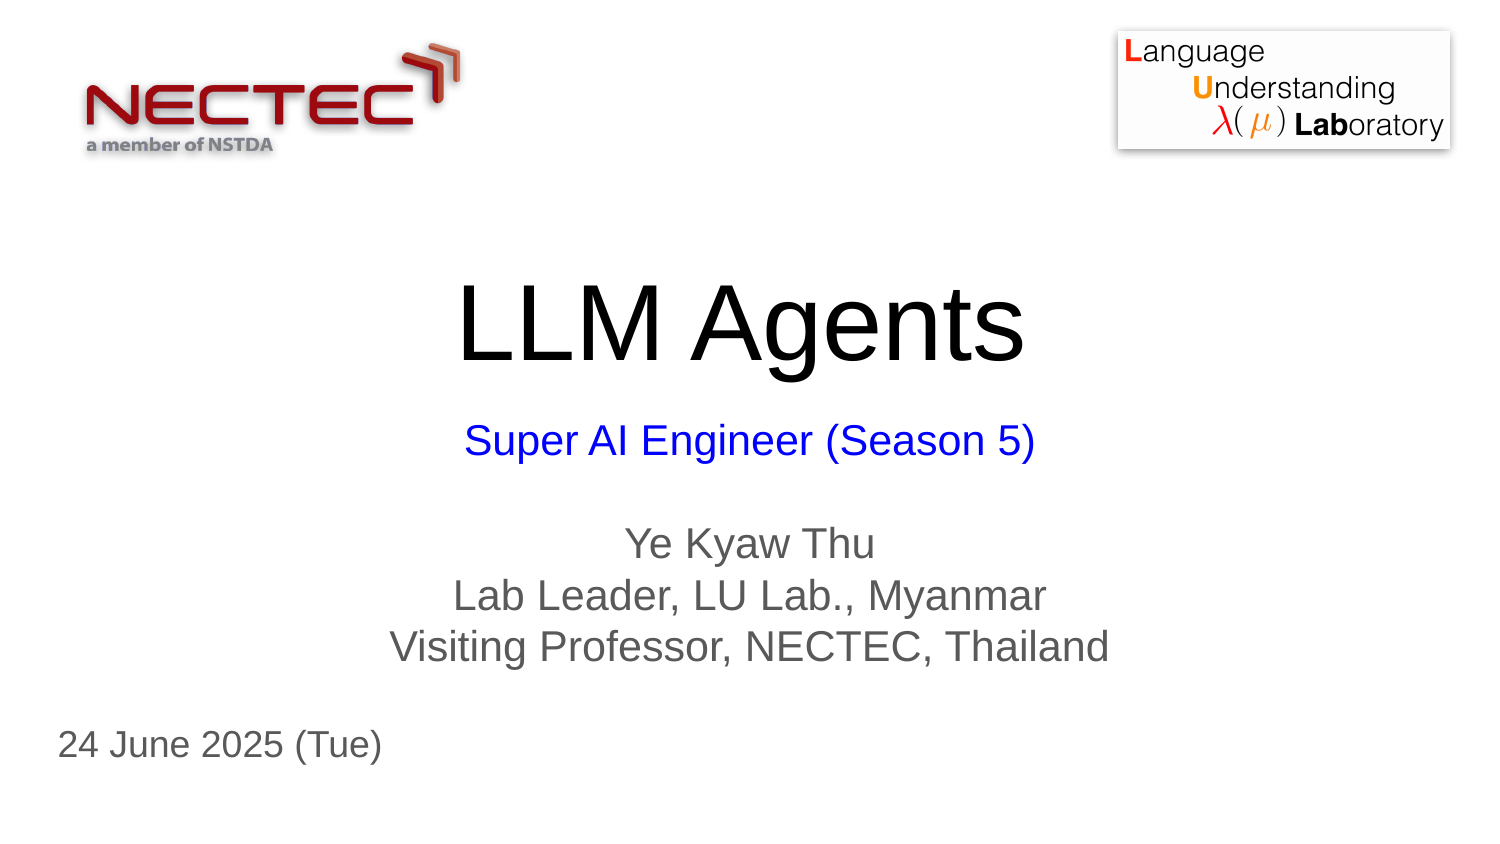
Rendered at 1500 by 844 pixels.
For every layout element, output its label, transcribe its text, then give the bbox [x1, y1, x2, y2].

picture [67, 23, 480, 171]
text_box 24 June 2025 (Tue) [42, 704, 454, 783]
picture [1118, 31, 1451, 149]
subtitle Super AI Engineer (Season 5) Ye Kyaw Thu Lab Leader, LU Lab., Myanmar Visiting Professor, NECTEC, Thailand [51, 397, 1449, 686]
title LLM Agents [42, 183, 1441, 398]
